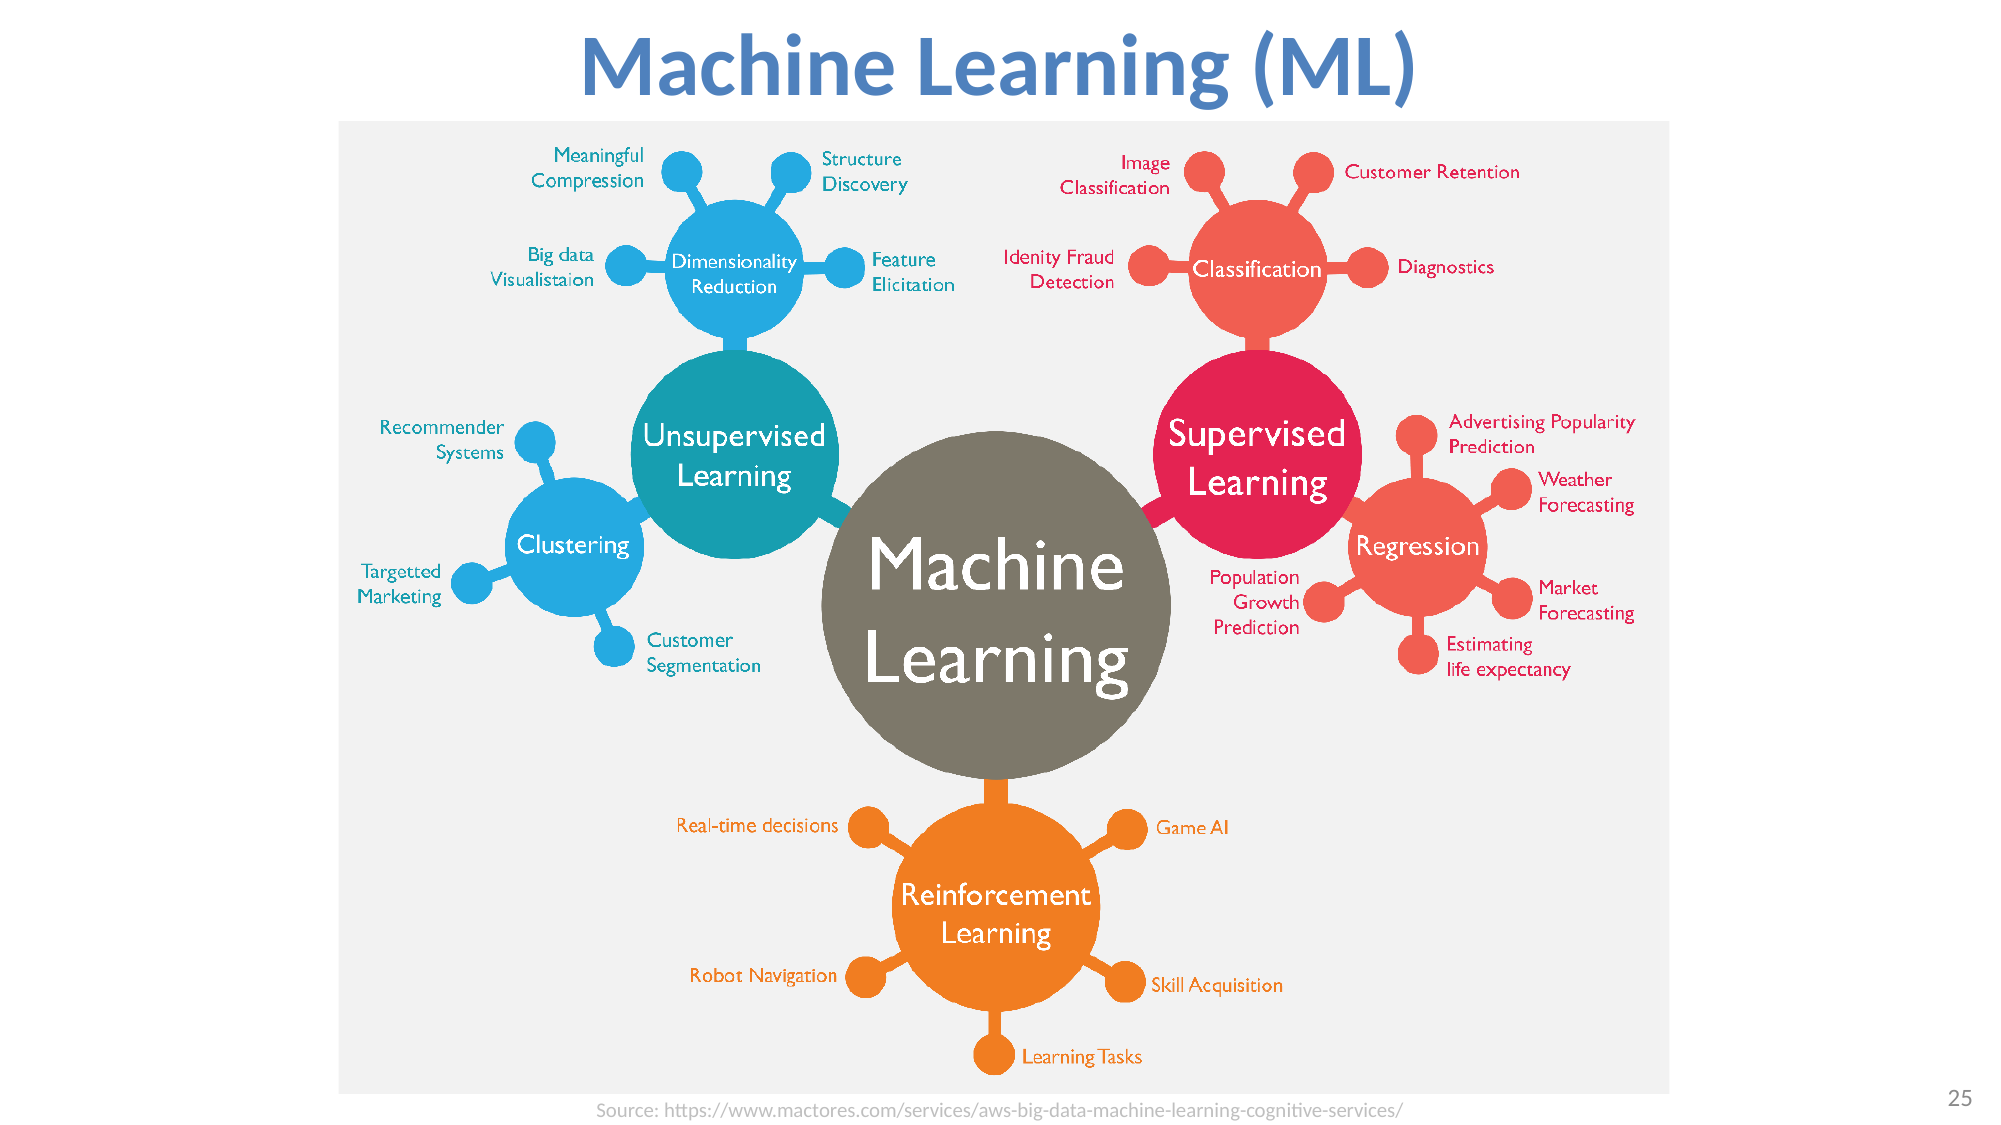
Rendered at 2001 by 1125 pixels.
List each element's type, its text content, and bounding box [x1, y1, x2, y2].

picture [338, 120, 1670, 1094]
slide_number 25 [1830, 1076, 1989, 1116]
title Machine Learning (ML) [324, 0, 1675, 121]
text_box Source: https://www.mactores.com/services/aws-big-data-machine-learning-cognitive-services/ [529, 1094, 1471, 1125]
